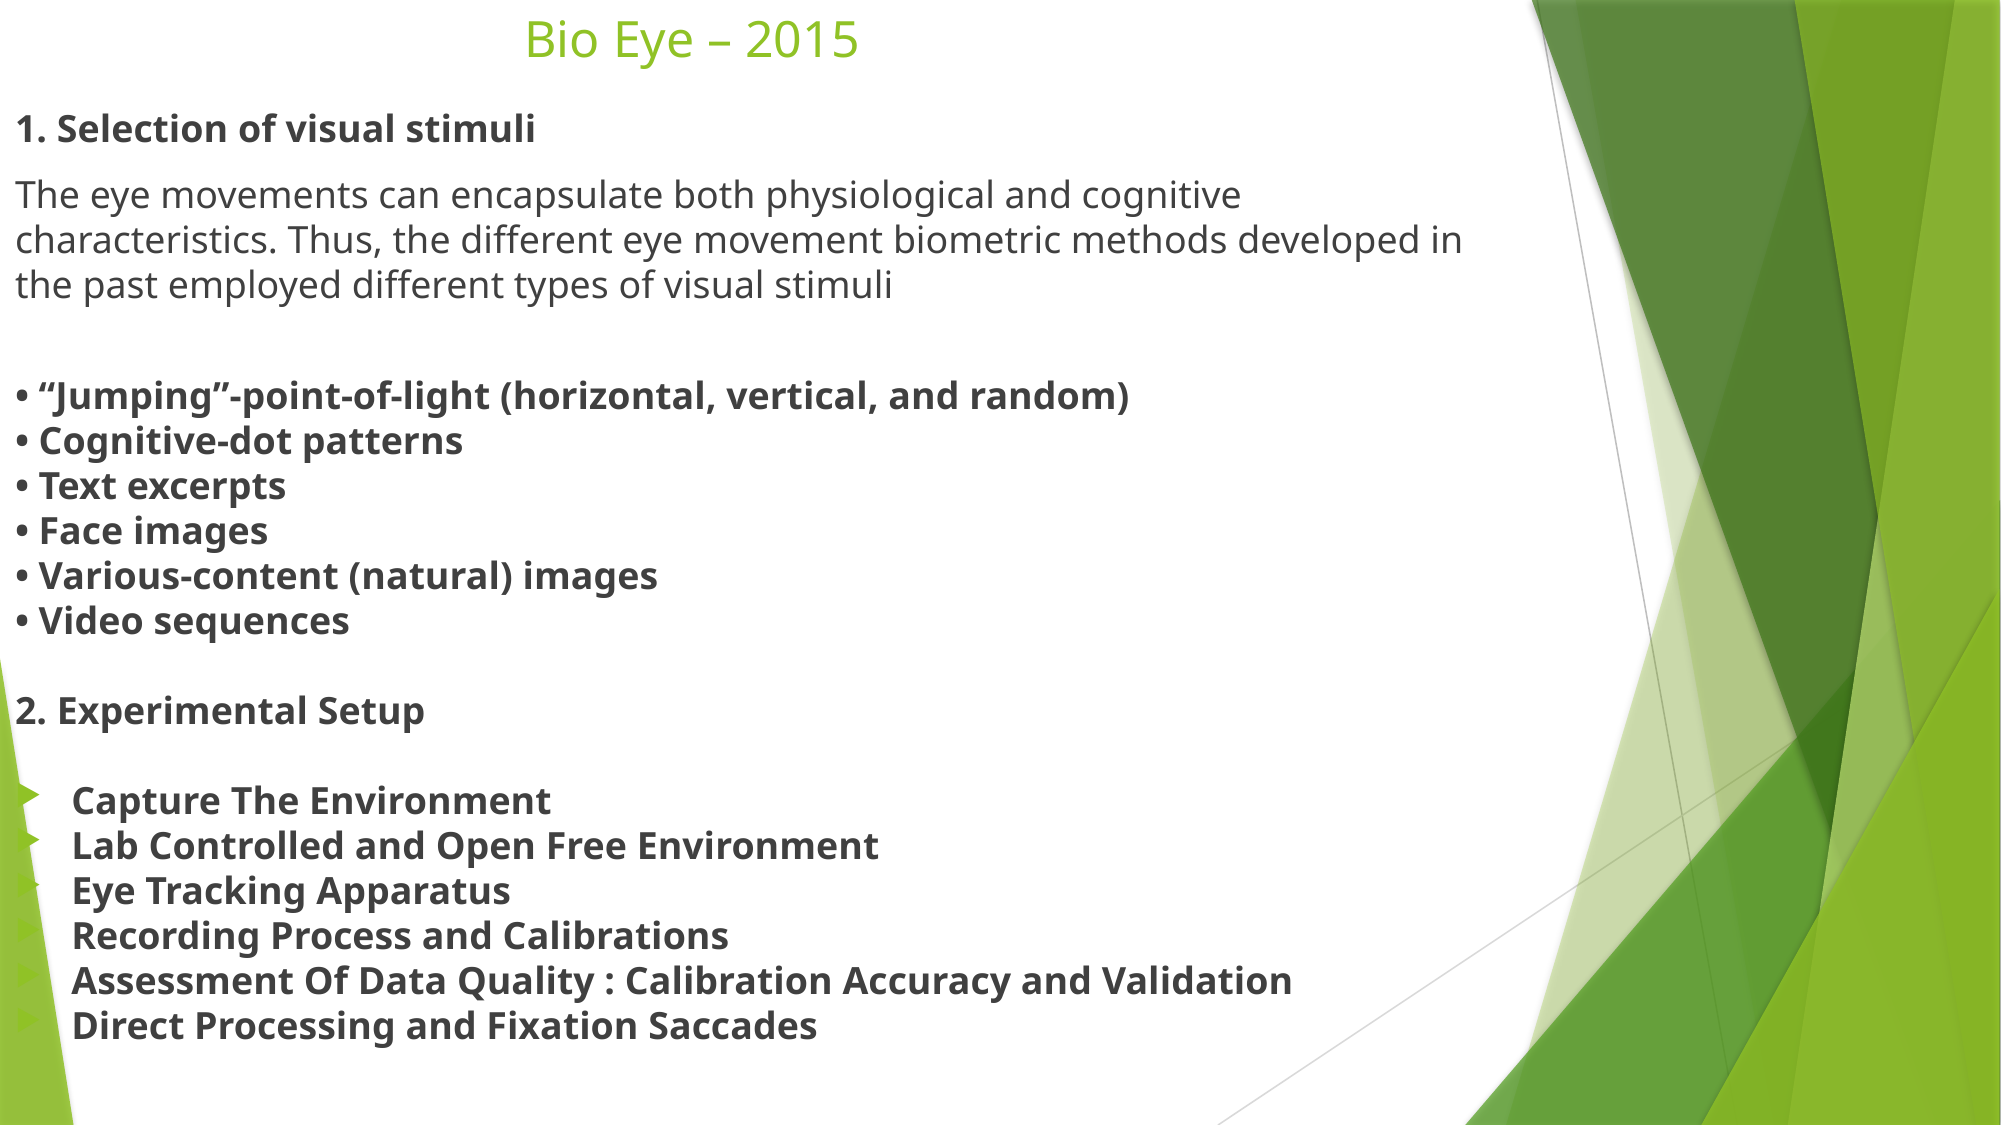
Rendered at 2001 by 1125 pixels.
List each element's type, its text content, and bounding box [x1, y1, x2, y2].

list 1. Selection of visual stimuli The eye movements can encapsulate both physiological and cognitive characteristics. Thus, the different eye movement biometric methods developed in the past employed different types of visual stimuli • “Jumping”-point-of-light (horizontal, vertical, and random) • Cognitive-dot patterns • Text excerpts • Face images • Various-content (natural) images • Video sequences 2. Experimental Setup Capture The Environment Lab Controlled and Open Free Environment Eye Tracking Apparatus Recording Process and Calibrations Assessment Of Data Quality : Calibration Accuracy and Validation Direct Processing and Fixation Saccades [0, 97, 1522, 1105]
title Bio Eye – 2015 [0, 0, 1411, 75]
